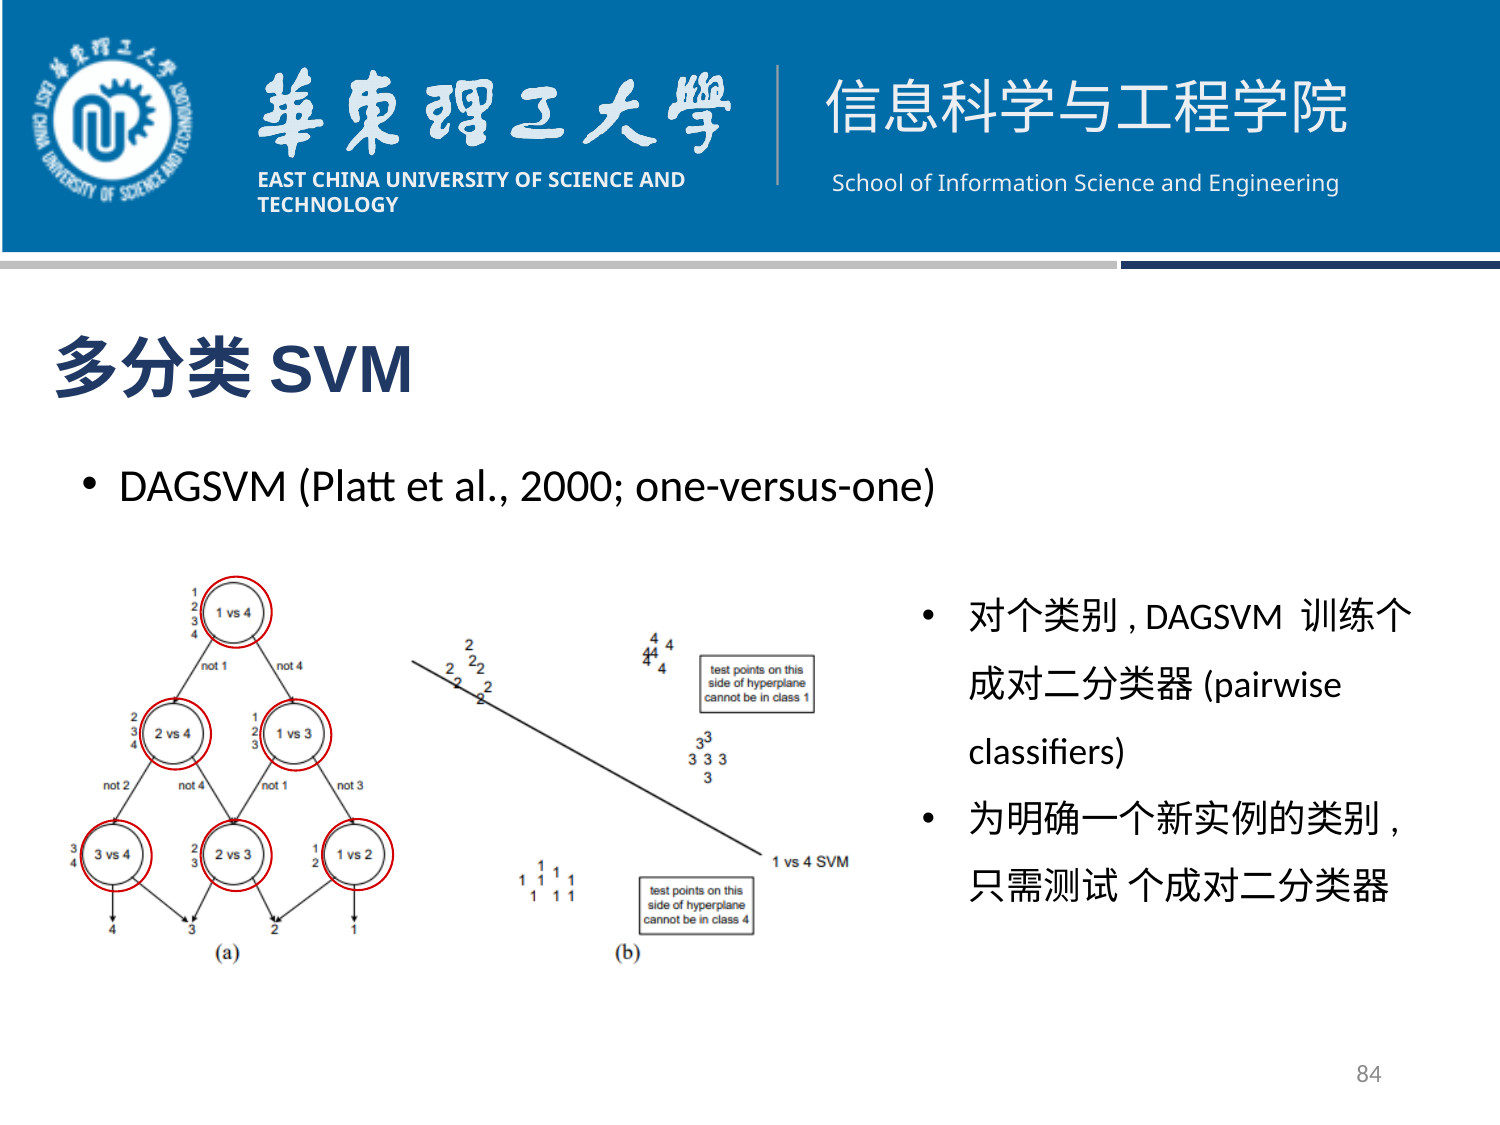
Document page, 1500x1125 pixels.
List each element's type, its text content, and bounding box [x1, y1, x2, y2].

list DAGSVM (Platt et al., 2000; one-versus-one) [66, 447, 1448, 1033]
picture [22, 32, 202, 214]
picture [32, 560, 883, 971]
text_box 多分类SVM [41, 269, 1423, 473]
slide_number 84 [1059, 1042, 1397, 1103]
